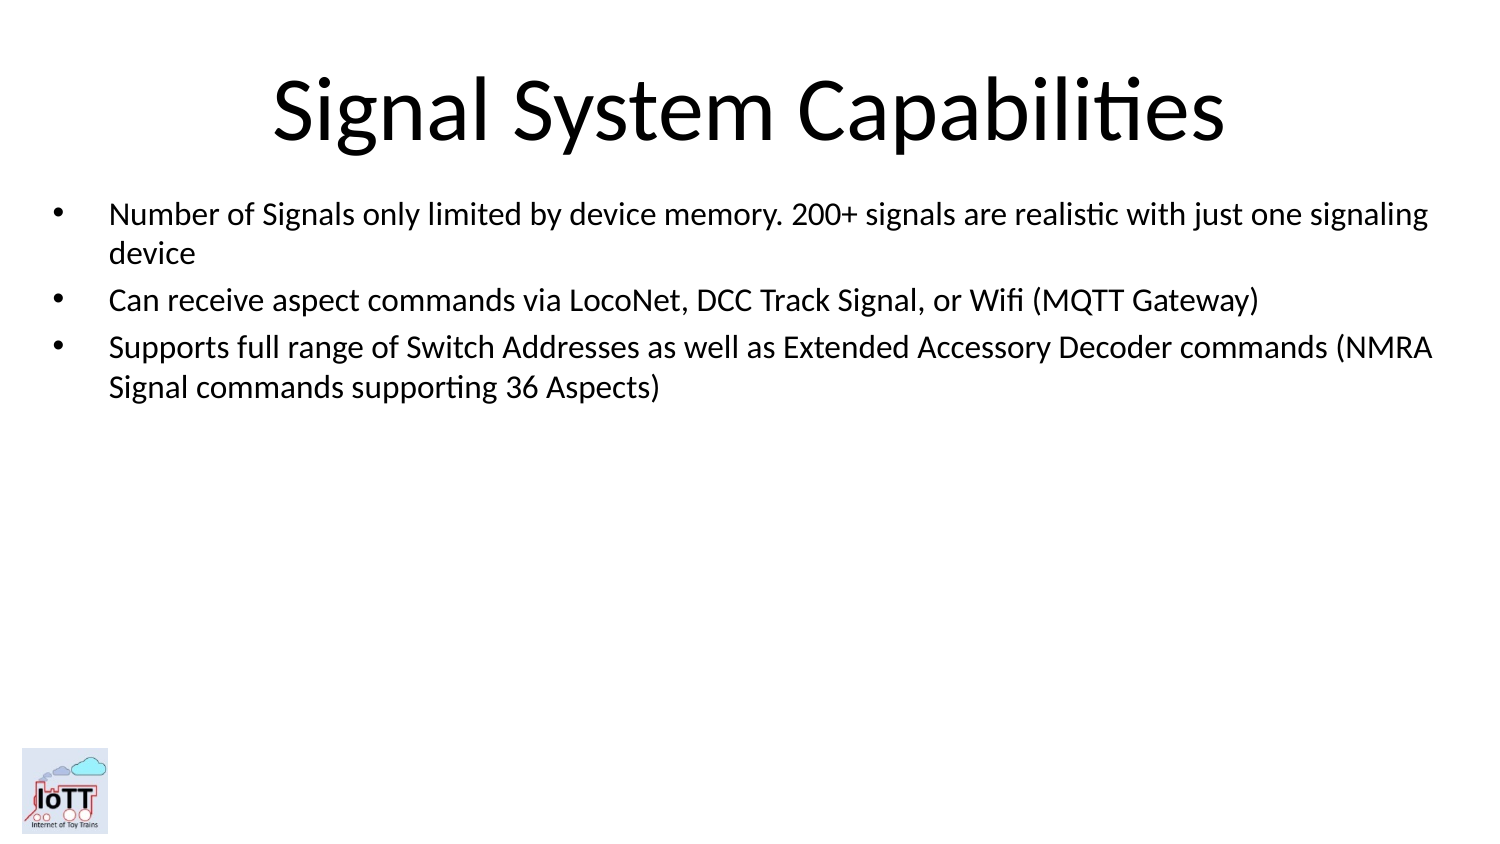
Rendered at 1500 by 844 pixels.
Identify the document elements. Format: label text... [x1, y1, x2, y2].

picture [22, 748, 108, 834]
list Number of Signals only limited by device memory. 200+ signals are realistic with just one signaling device Can receive aspect commands via LocoNet, DCC Track Signal, or Wifi (MQTT Gateway) Supports full range of Switch Addresses as well as Extended Accessory Decoder commands (NMRA Signal commands supporting 36 Aspects) [37, 184, 1463, 742]
title Signal System Capabilities [75, 33, 1425, 175]
